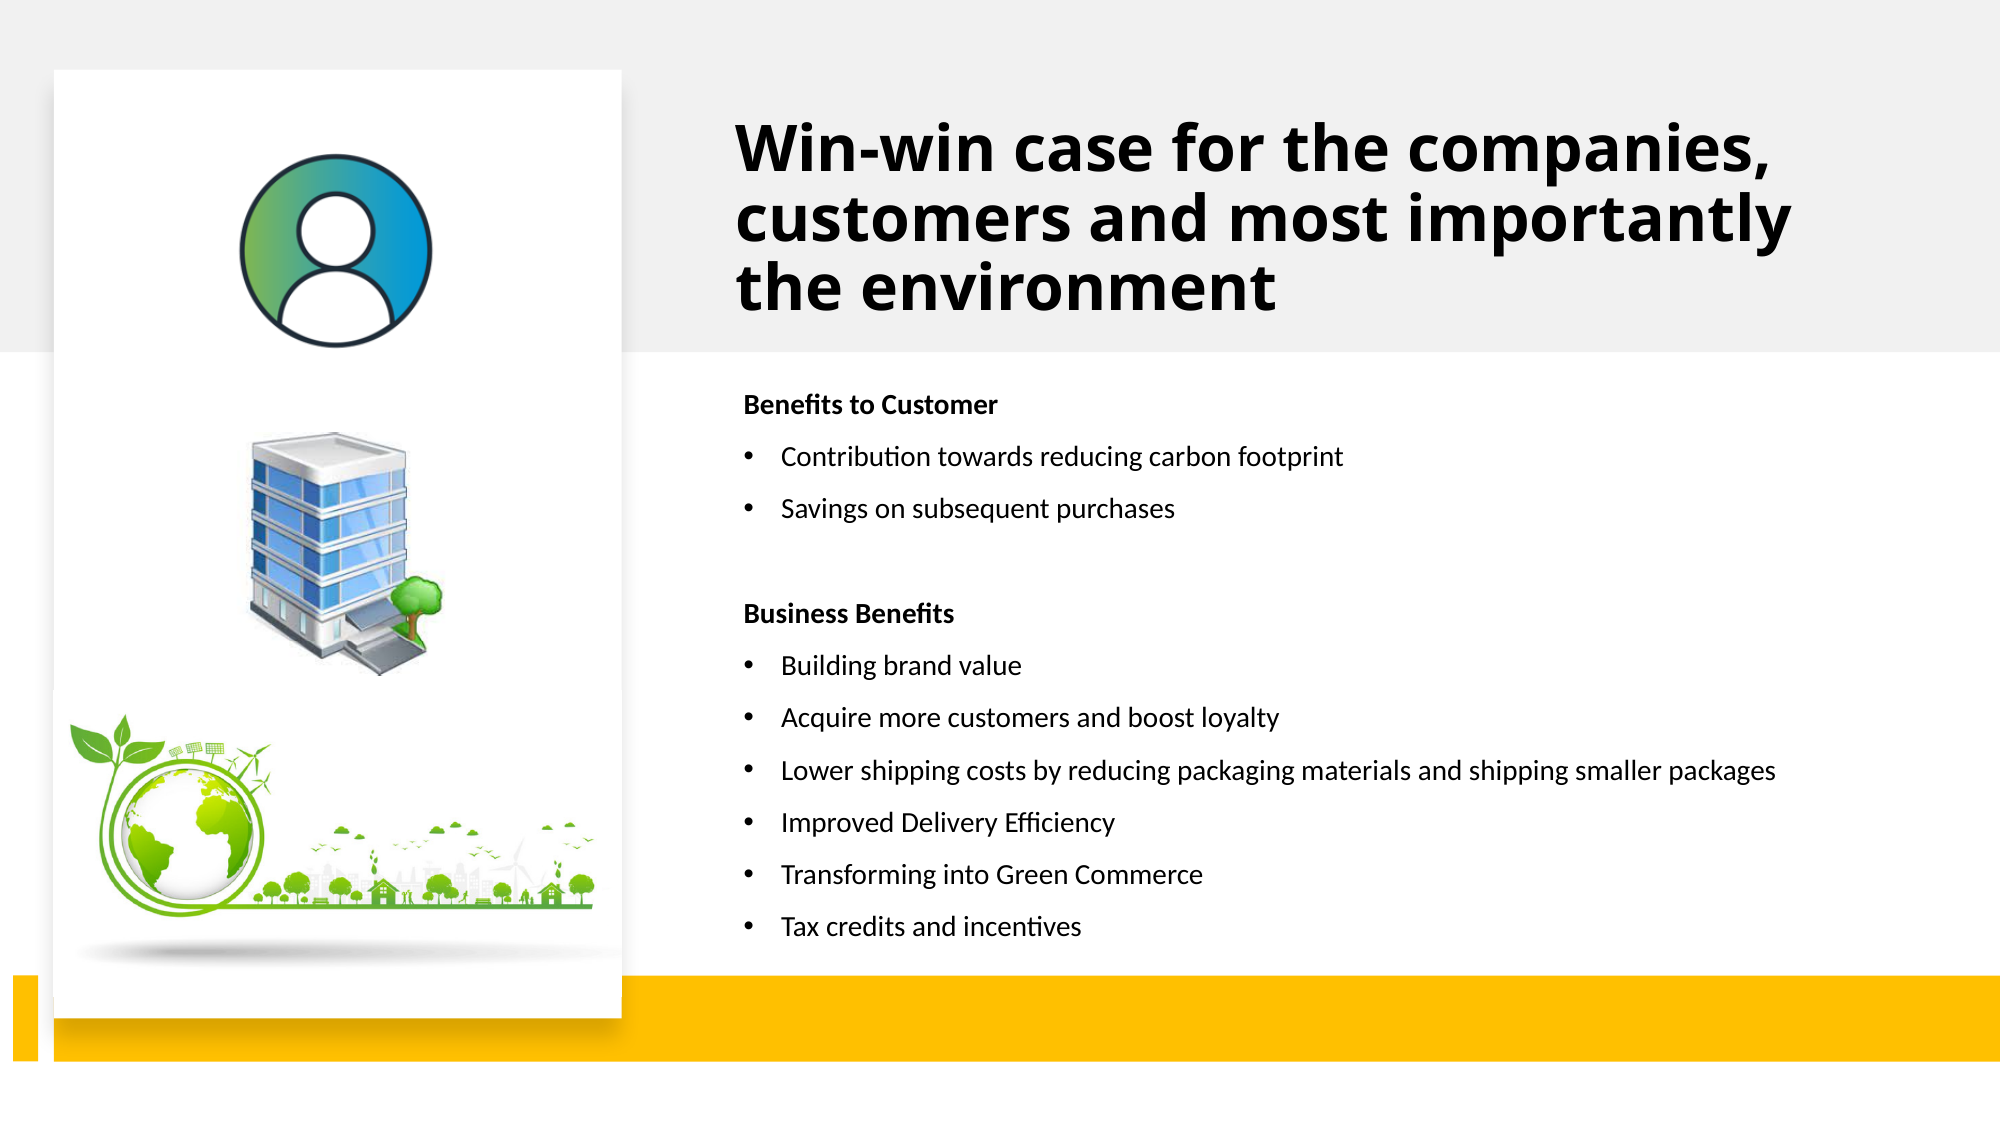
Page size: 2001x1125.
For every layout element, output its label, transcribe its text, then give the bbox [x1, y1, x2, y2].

title Win-win case for the companies, customers and most importantly the environment [720, 63, 1889, 333]
list Benefits to Customer Contribution towards reducing carbon footprint Savings on subsequent purchases Business Benefits Building brand value Acquire more customers and boost loyalty Lower shipping costs by reducing packaging materials and shipping smaller packages Improved Delivery Efficiency Transforming into Green Commerce Tax credits and incentives [728, 381, 1896, 962]
picture [53, 690, 622, 997]
text_box [12, 974, 39, 1062]
text_box [0, 353, 2000, 1125]
picture [229, 138, 443, 353]
text_box [53, 69, 623, 1019]
text_box [0, 0, 2000, 353]
picture [218, 432, 462, 676]
text_box [53, 975, 2000, 1063]
